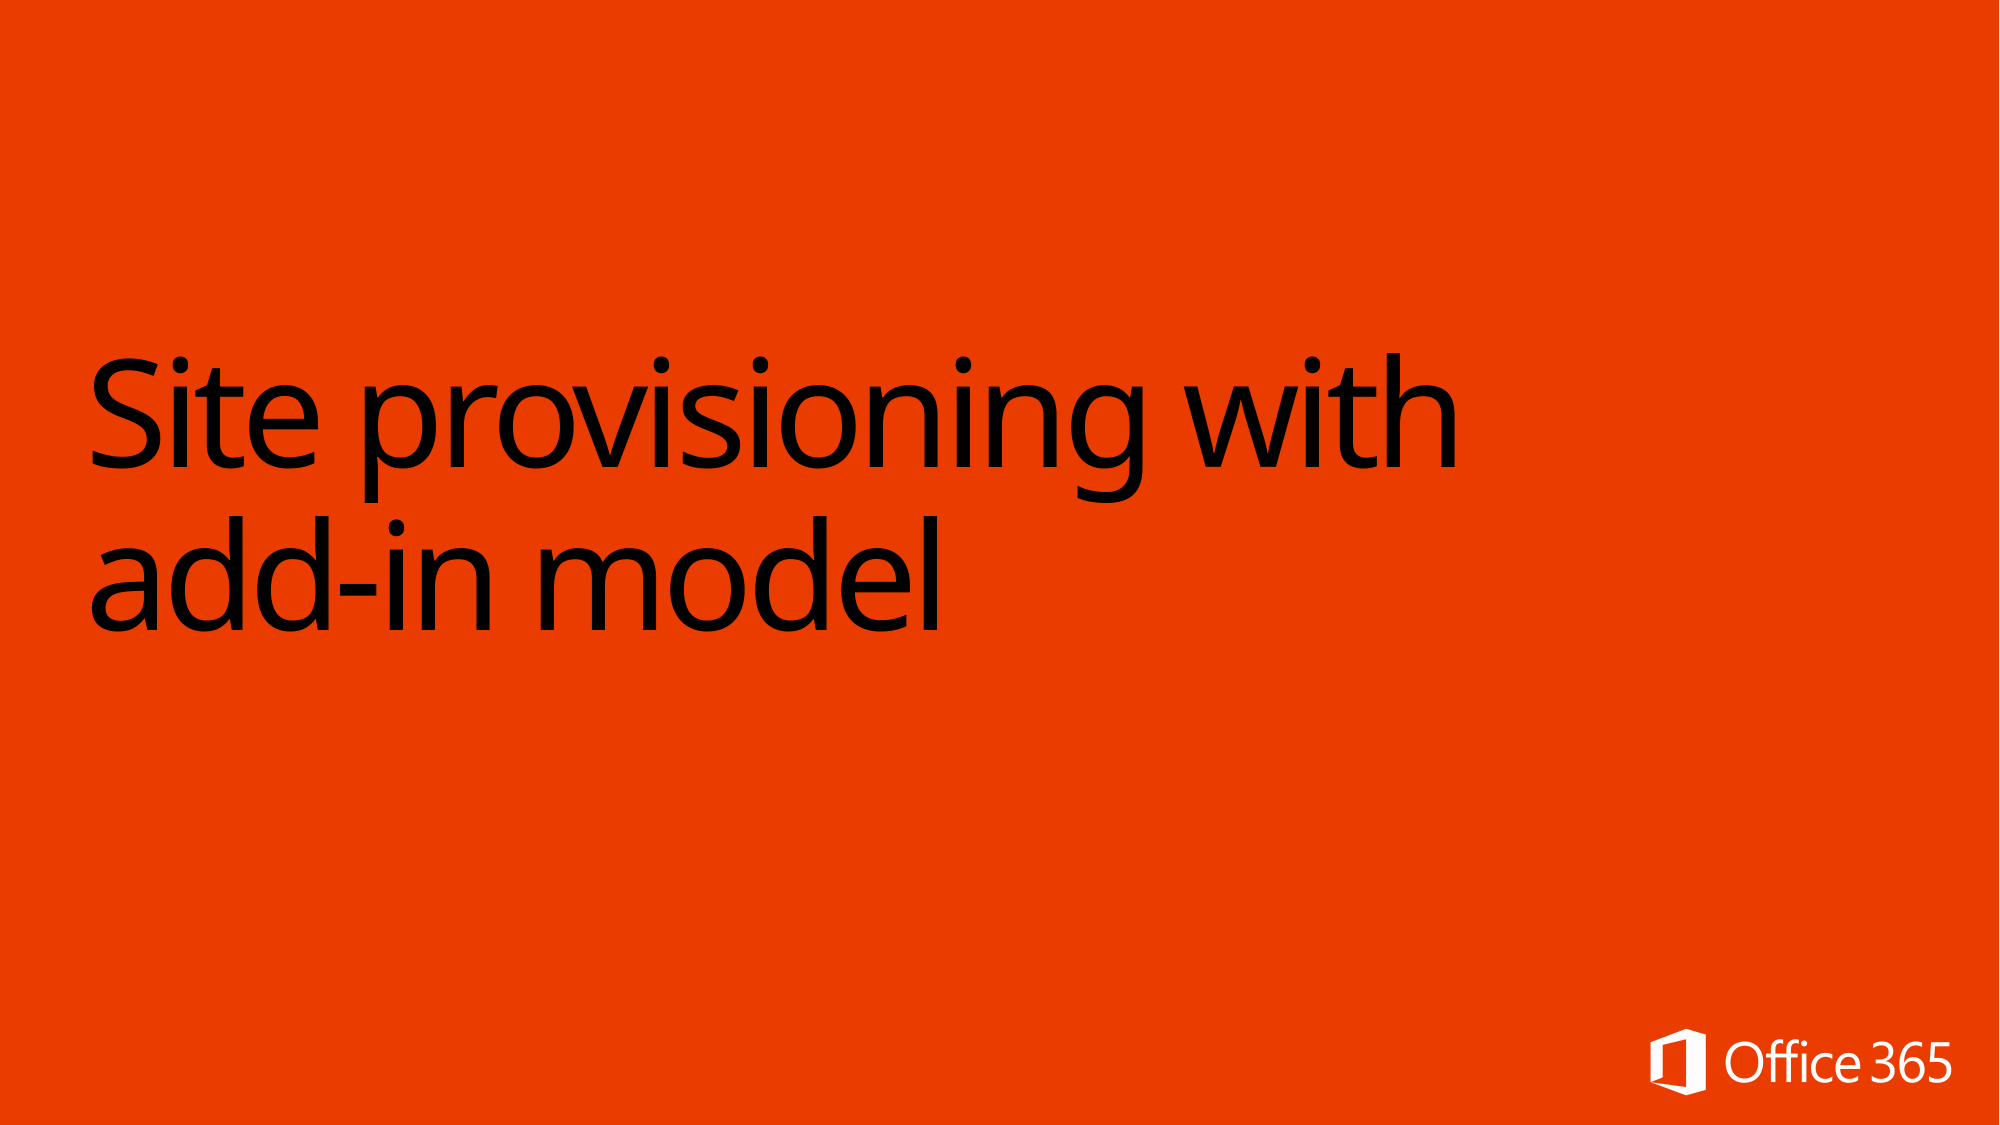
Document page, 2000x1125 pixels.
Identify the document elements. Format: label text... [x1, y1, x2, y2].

title Site provisioning with add-in model [85, 462, 1914, 663]
picture [1622, 1000, 1978, 1124]
